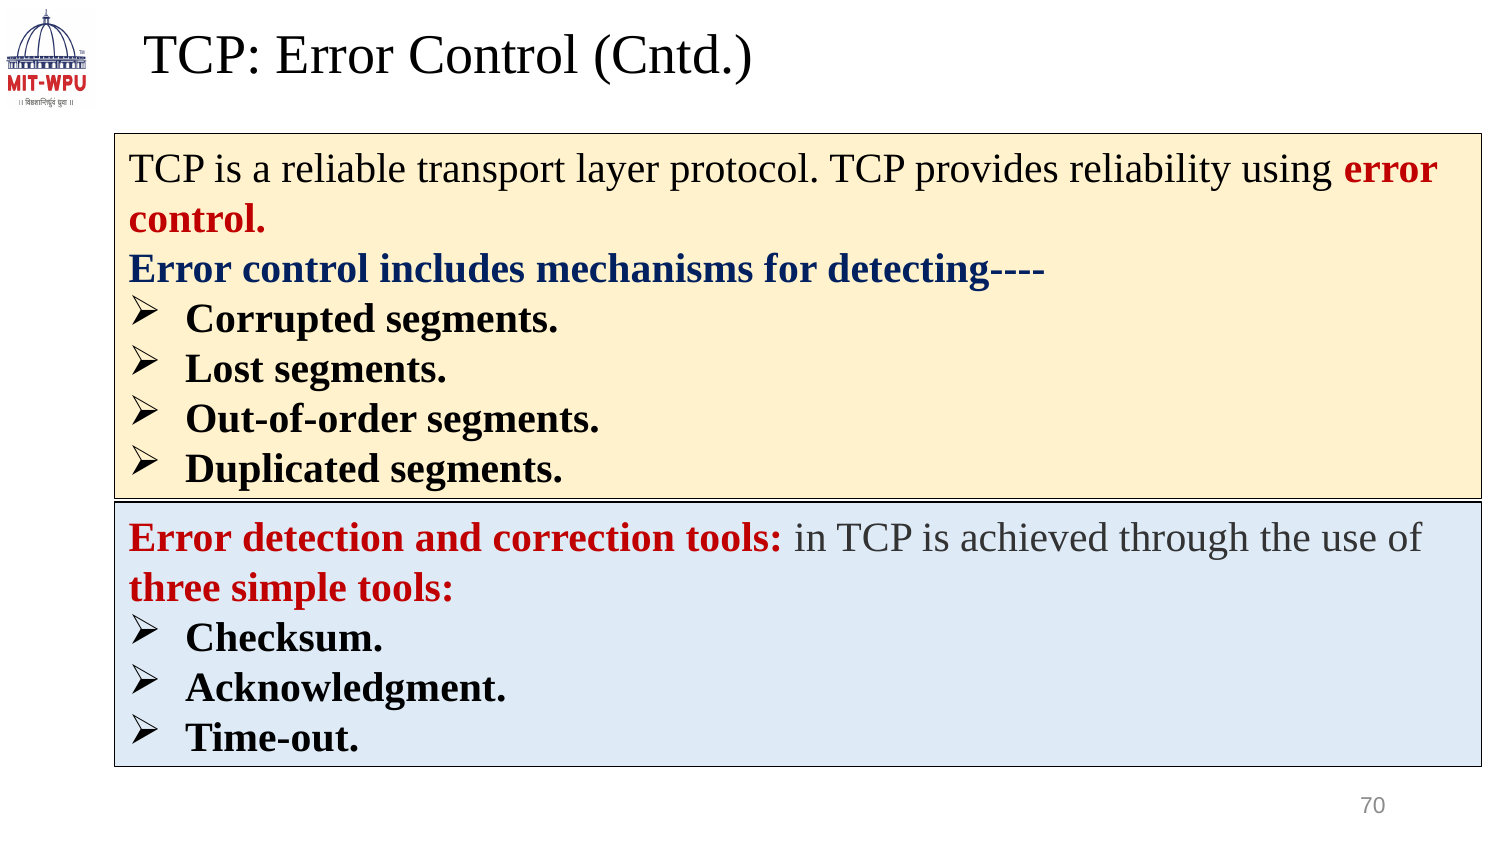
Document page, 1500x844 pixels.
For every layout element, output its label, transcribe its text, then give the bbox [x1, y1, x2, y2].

text_box TCP is a reliable transport layer protocol. TCP provides reliability using error control. Error control includes mechanisms for detecting---- Corrupted segments. Lost segments. Out-of-order segments. Duplicated segments. [114, 133, 1482, 499]
title TCP: Error Control (Cntd.) [132, 19, 1408, 92]
text_box Error detection and correction tools: in TCP is achieved through the use of three simple tools: Checksum. Acknowledgment. Time-out. [114, 501, 1482, 767]
slide_number 70 [1059, 782, 1397, 827]
picture [6, 9, 96, 108]
